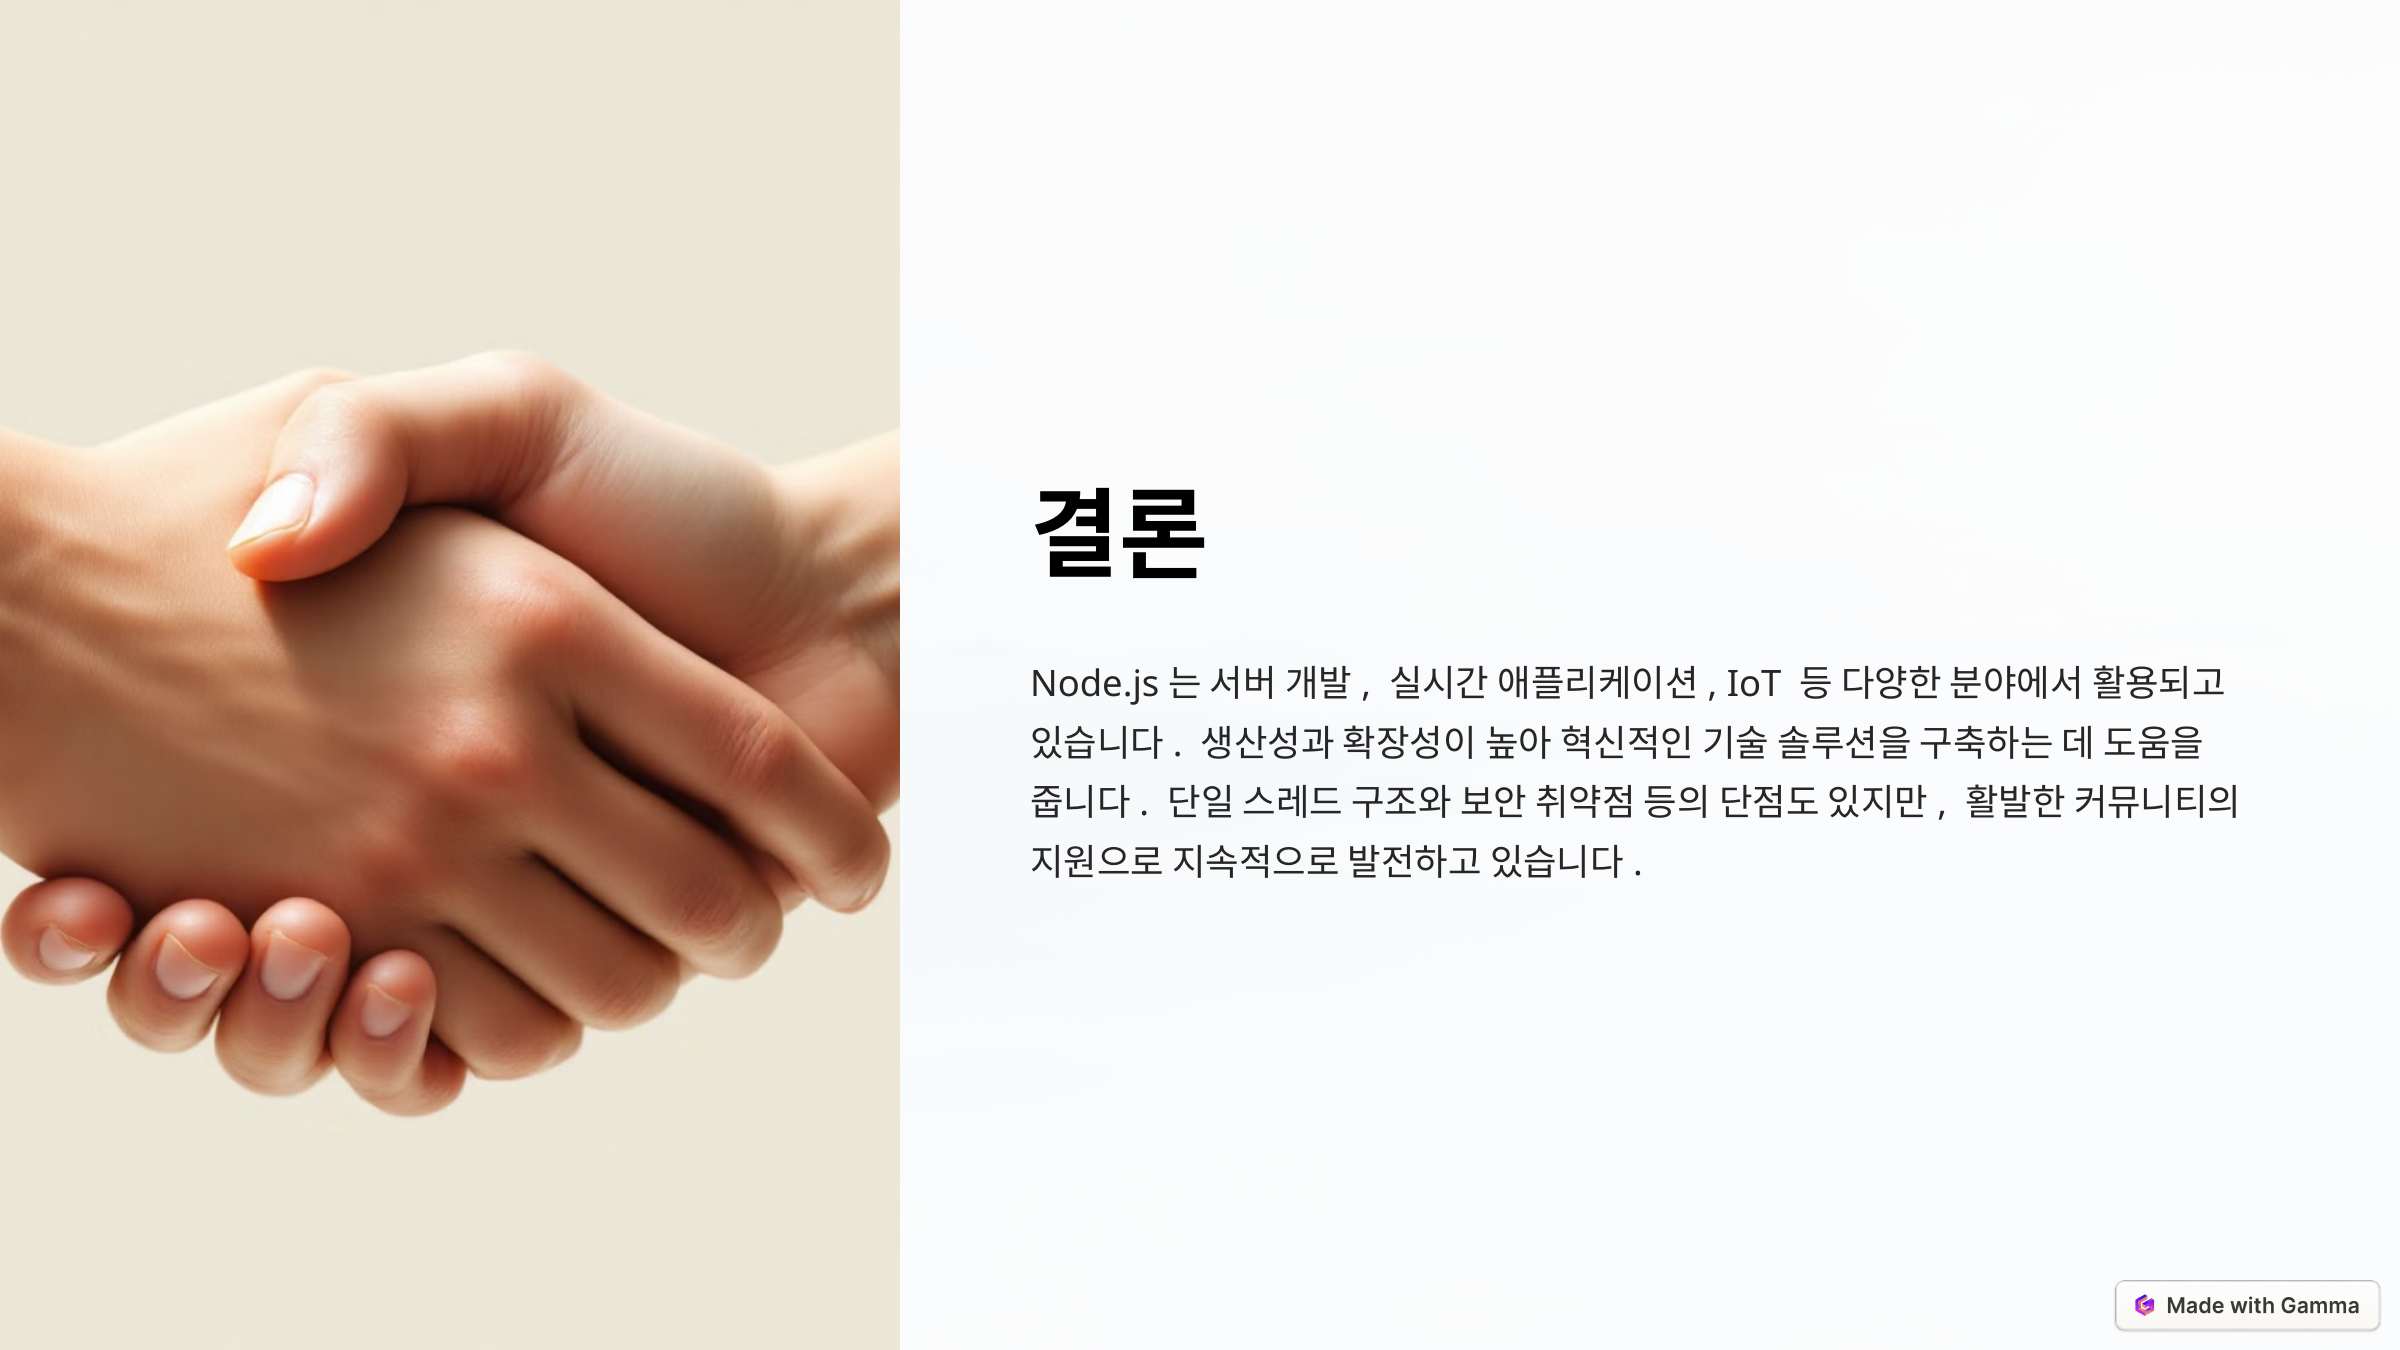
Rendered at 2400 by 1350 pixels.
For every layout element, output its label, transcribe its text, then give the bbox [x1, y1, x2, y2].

text_box 결론 [1030, 467, 2007, 590]
picture [0, 0, 900, 1350]
text_box Node.js는 서버 개발, 실시간 애플리케이션, IoT 등 다양한 분야에서 활용되고 있습니다. 생산성과 확장성이 높아 혁신적인 기술 솔루션을 구축하는 데 도움을 줍니다. 단일 스레드 구조와 보안 취약점 등의 단점도 있지만, 활발한 커뮤니티의 지원으로 지속적으로 발전하고 있습니다. [1030, 644, 2270, 883]
picture [2106, 1271, 2389, 1339]
